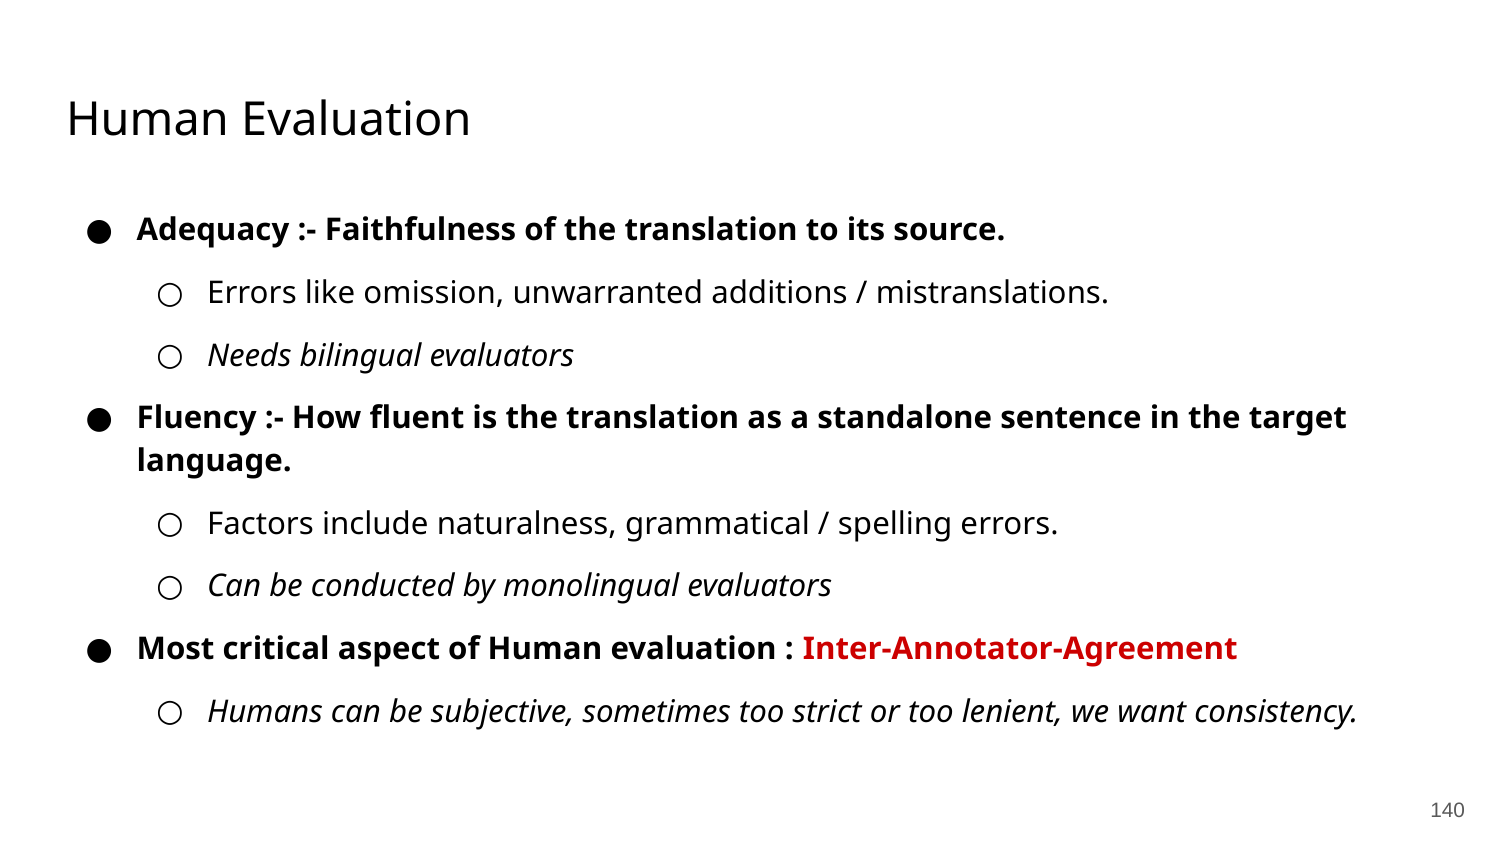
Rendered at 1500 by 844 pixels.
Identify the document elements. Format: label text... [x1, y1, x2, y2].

slide_number ‹#› [1389, 776, 1480, 842]
title Human Evaluation [51, 72, 1449, 167]
list Adequacy :- Faithfulness of the translation to its source. Errors like omission, unwarranted additions / mistranslations. Needs bilingual evaluators Fluency :- How fluent is the translation as a standalone sentence in the target language. Factors include naturalness, grammatical / spelling errors. Can be conducted by monolingual evaluators Most critical aspect of Human evaluation : Inter-Annotator-Agreement Humans can be subjective, sometimes too strict or too lenient, we want consistency. [51, 189, 1449, 750]
